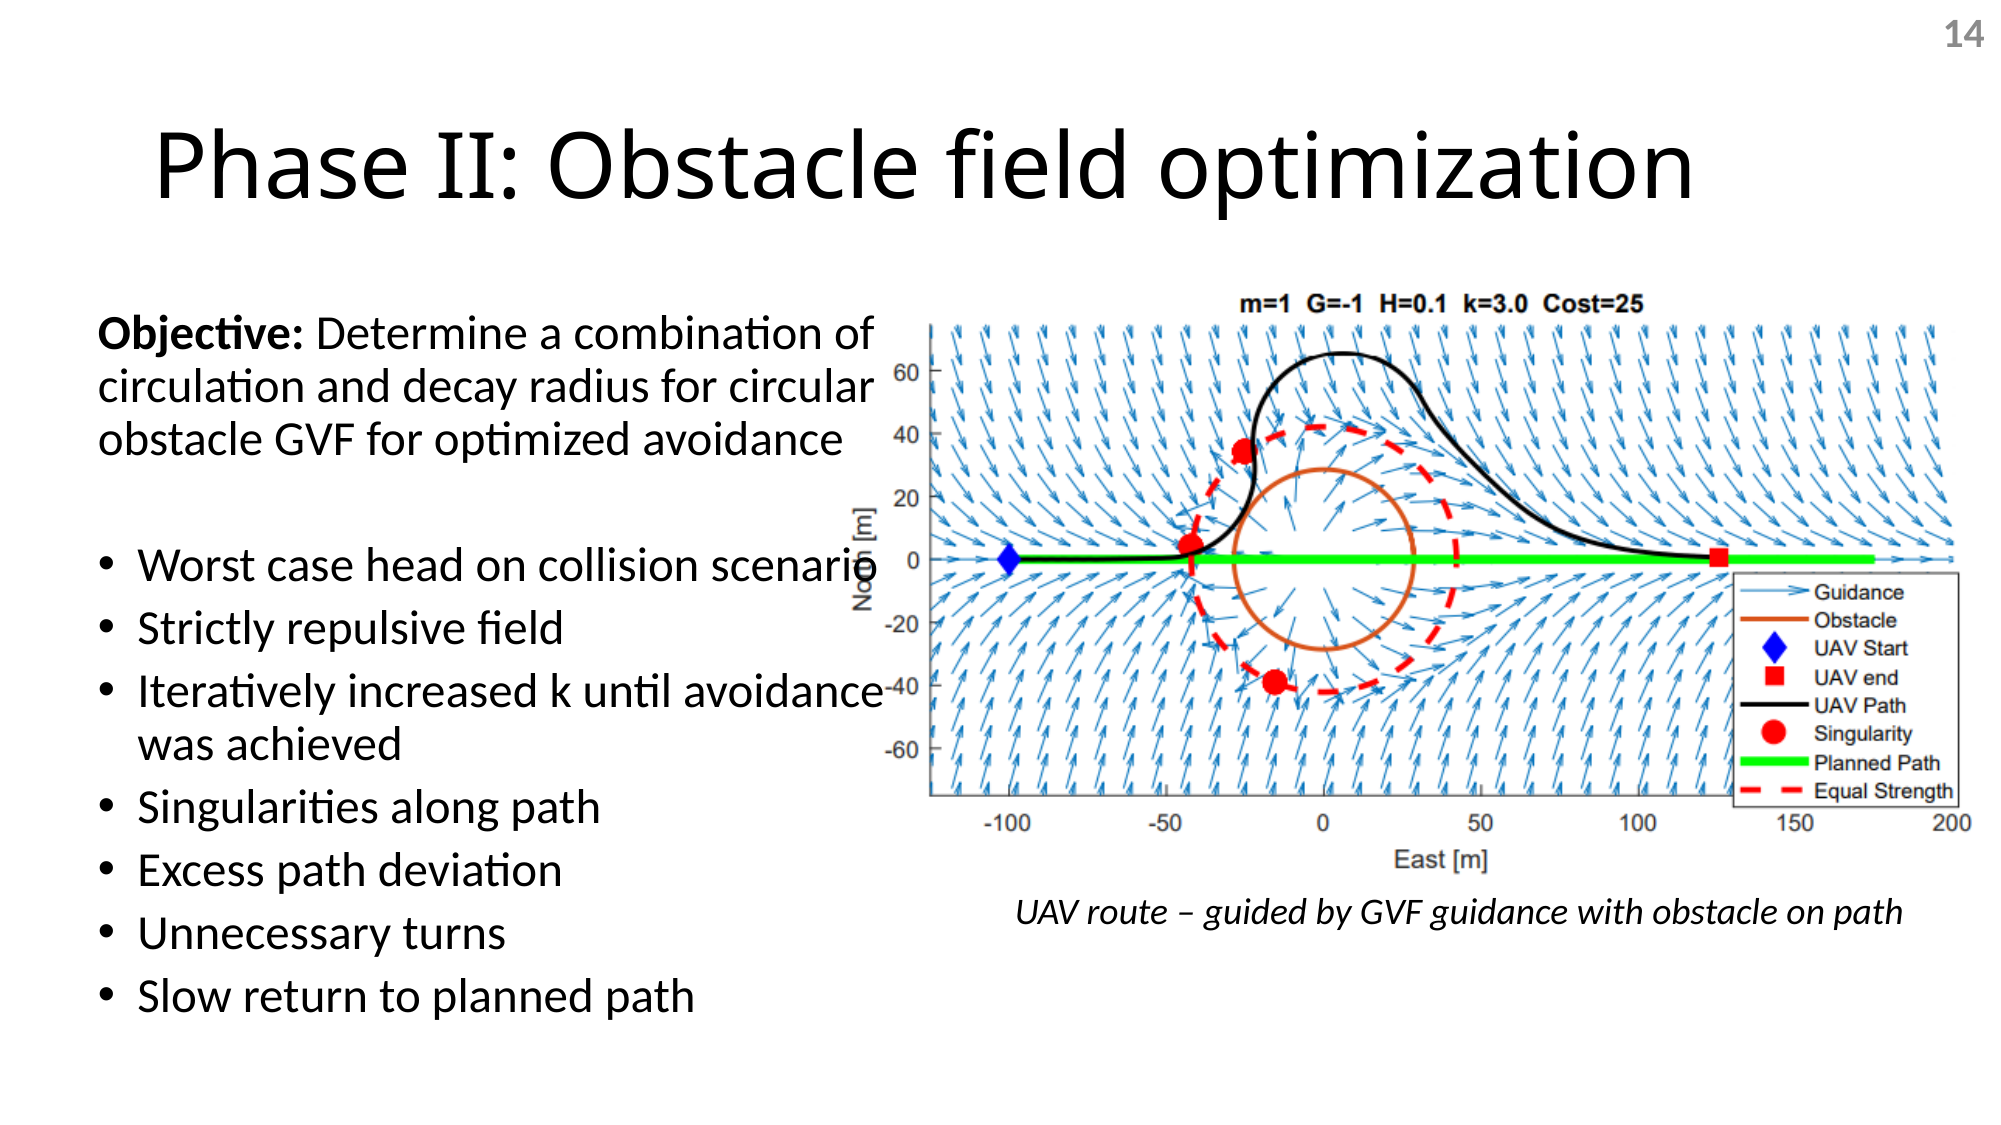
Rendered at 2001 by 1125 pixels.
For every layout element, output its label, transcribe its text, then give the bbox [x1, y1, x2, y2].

text_box Objective: Determine a combination of circulation and decay radius for circular obstacle GVF for optimized avoidance Worst case head on collision scenario Strictly repulsive field Iteratively increased k until avoidance was achieved Singularities along path Excess path deviation Unnecessary turns Slow return to planned path [3, 299, 902, 1045]
picture [834, 277, 1983, 880]
slide_number 14 [1837, 0, 2000, 61]
title Phase II: Obstacle field optimization [137, 59, 1863, 278]
text_box UAV route – guided by GVF guidance with obstacle on path [999, 880, 1943, 940]
